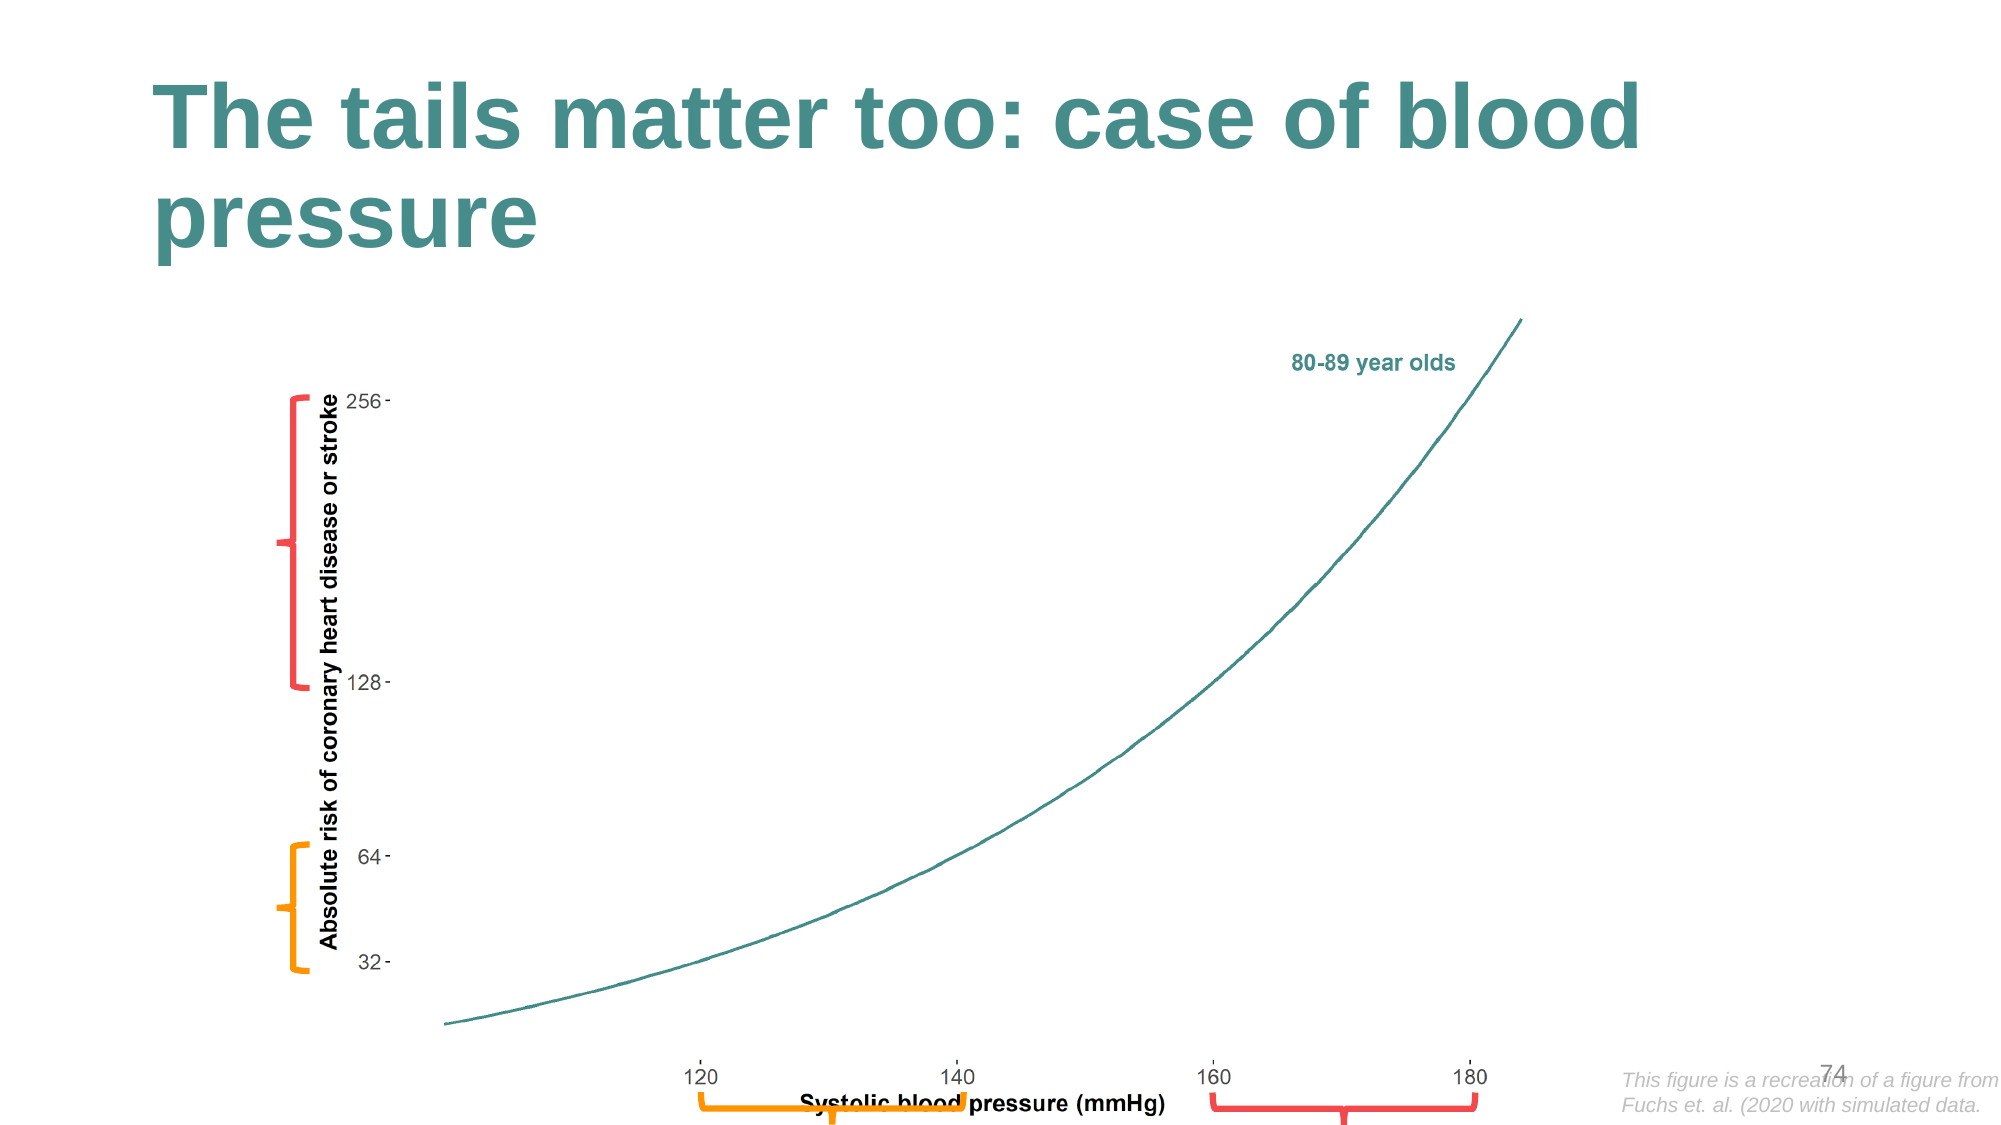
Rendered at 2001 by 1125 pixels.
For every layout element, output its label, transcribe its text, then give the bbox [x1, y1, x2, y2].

picture [309, 274, 1585, 1125]
text_box [276, 397, 304, 688]
text_box [276, 844, 304, 971]
text_box This figure is a recreation of a figure from Fuchs et. al. (2020 with simulated data. [1606, 1059, 2000, 1125]
title The tails matter too: case of blood pressure [137, 59, 1863, 278]
slide_number 74 [1588, 1042, 1863, 1103]
